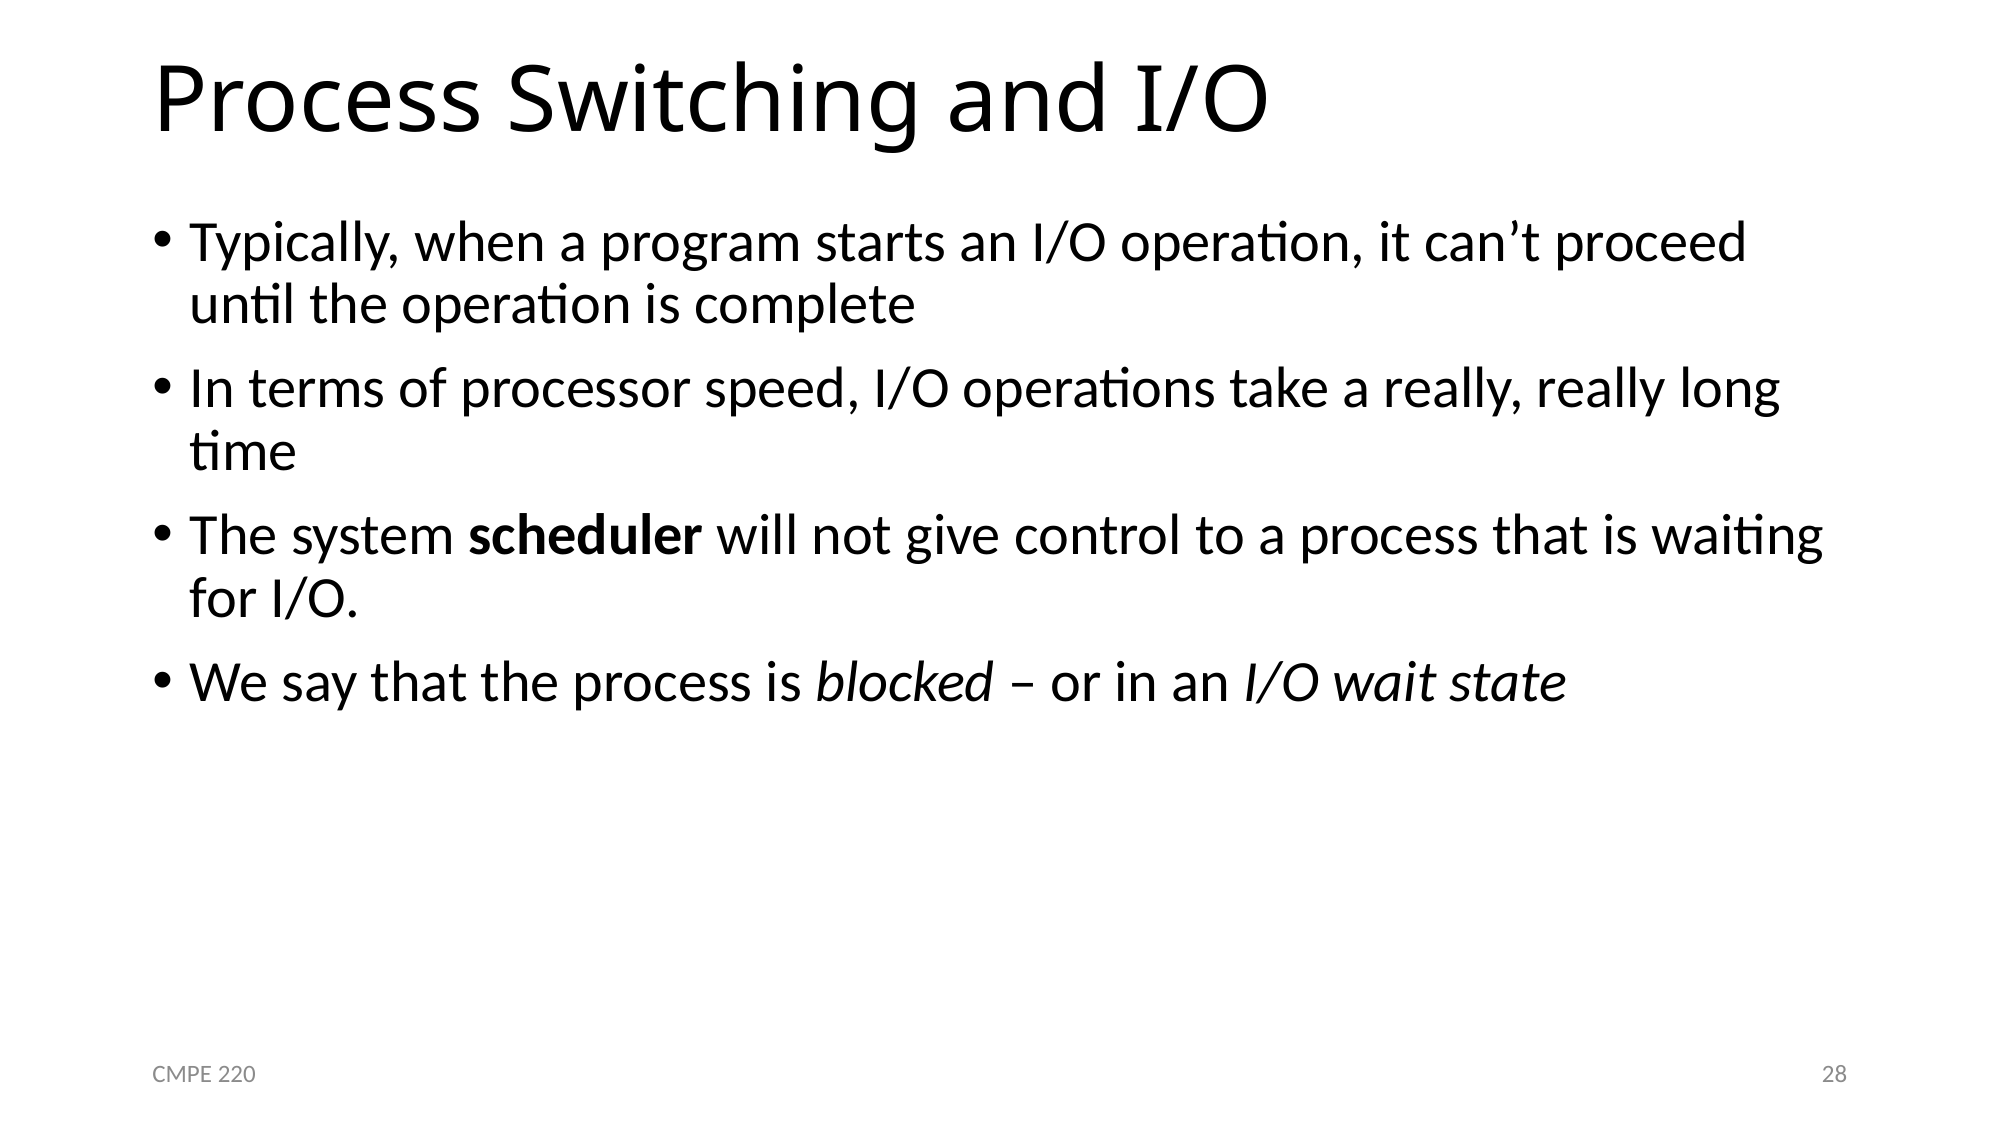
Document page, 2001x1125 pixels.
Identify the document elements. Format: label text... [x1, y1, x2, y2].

title Process Switching and I/O [137, 0, 1863, 203]
slide_number CMPE 220 [137, 1042, 588, 1103]
list Typically, when a program starts an I/O operation, it can’t proceed until the operation is complete In terms of processor speed, I/O operations take a really, really long time The system scheduler will not give control to a process that is waiting for I/O. We say that the process is blocked – or in an I/O wait state [137, 203, 1863, 996]
slide_number 28 [1412, 1042, 1863, 1103]
